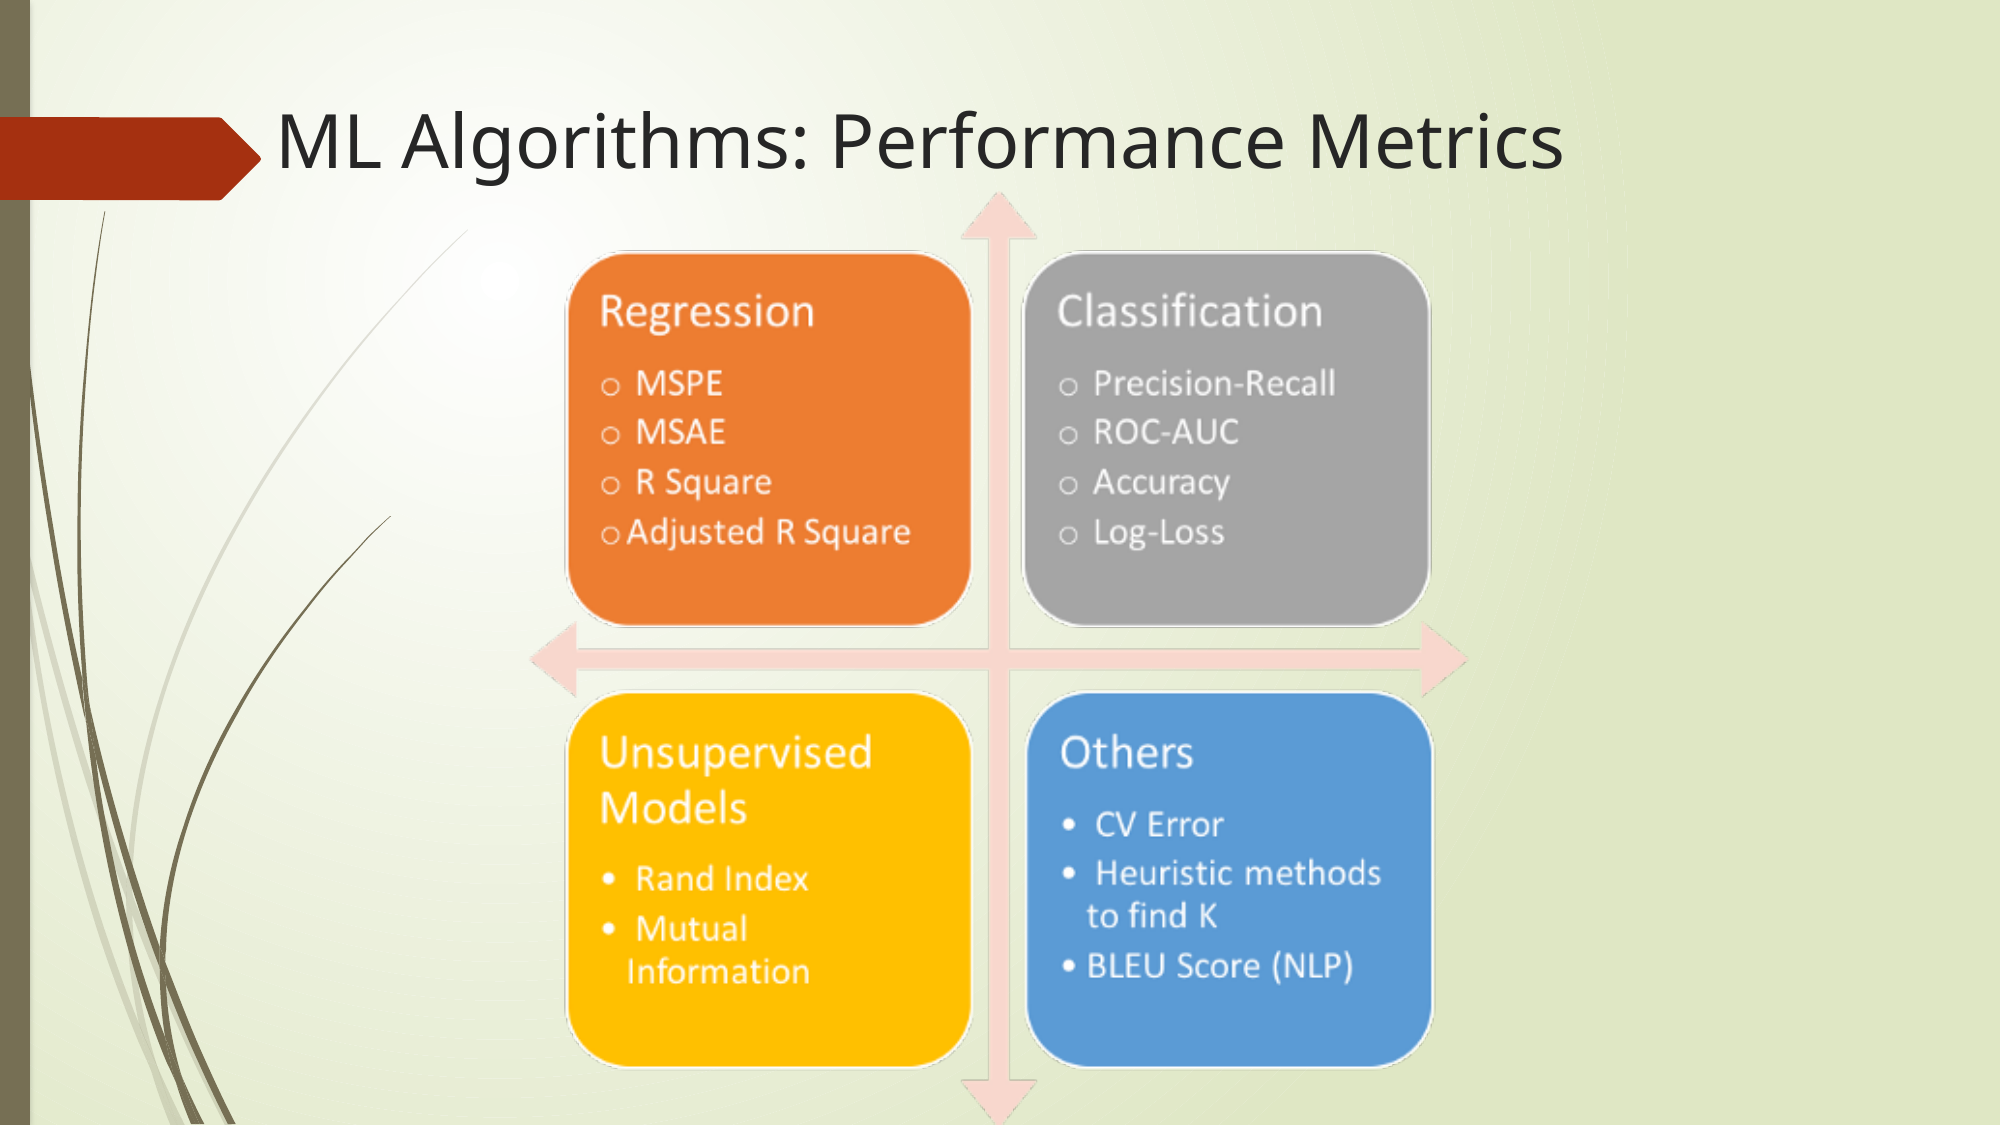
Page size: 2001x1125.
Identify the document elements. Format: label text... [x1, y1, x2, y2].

title ML Algorithms: Performance Metrics [260, 86, 1655, 191]
picture [224, 191, 1772, 1125]
